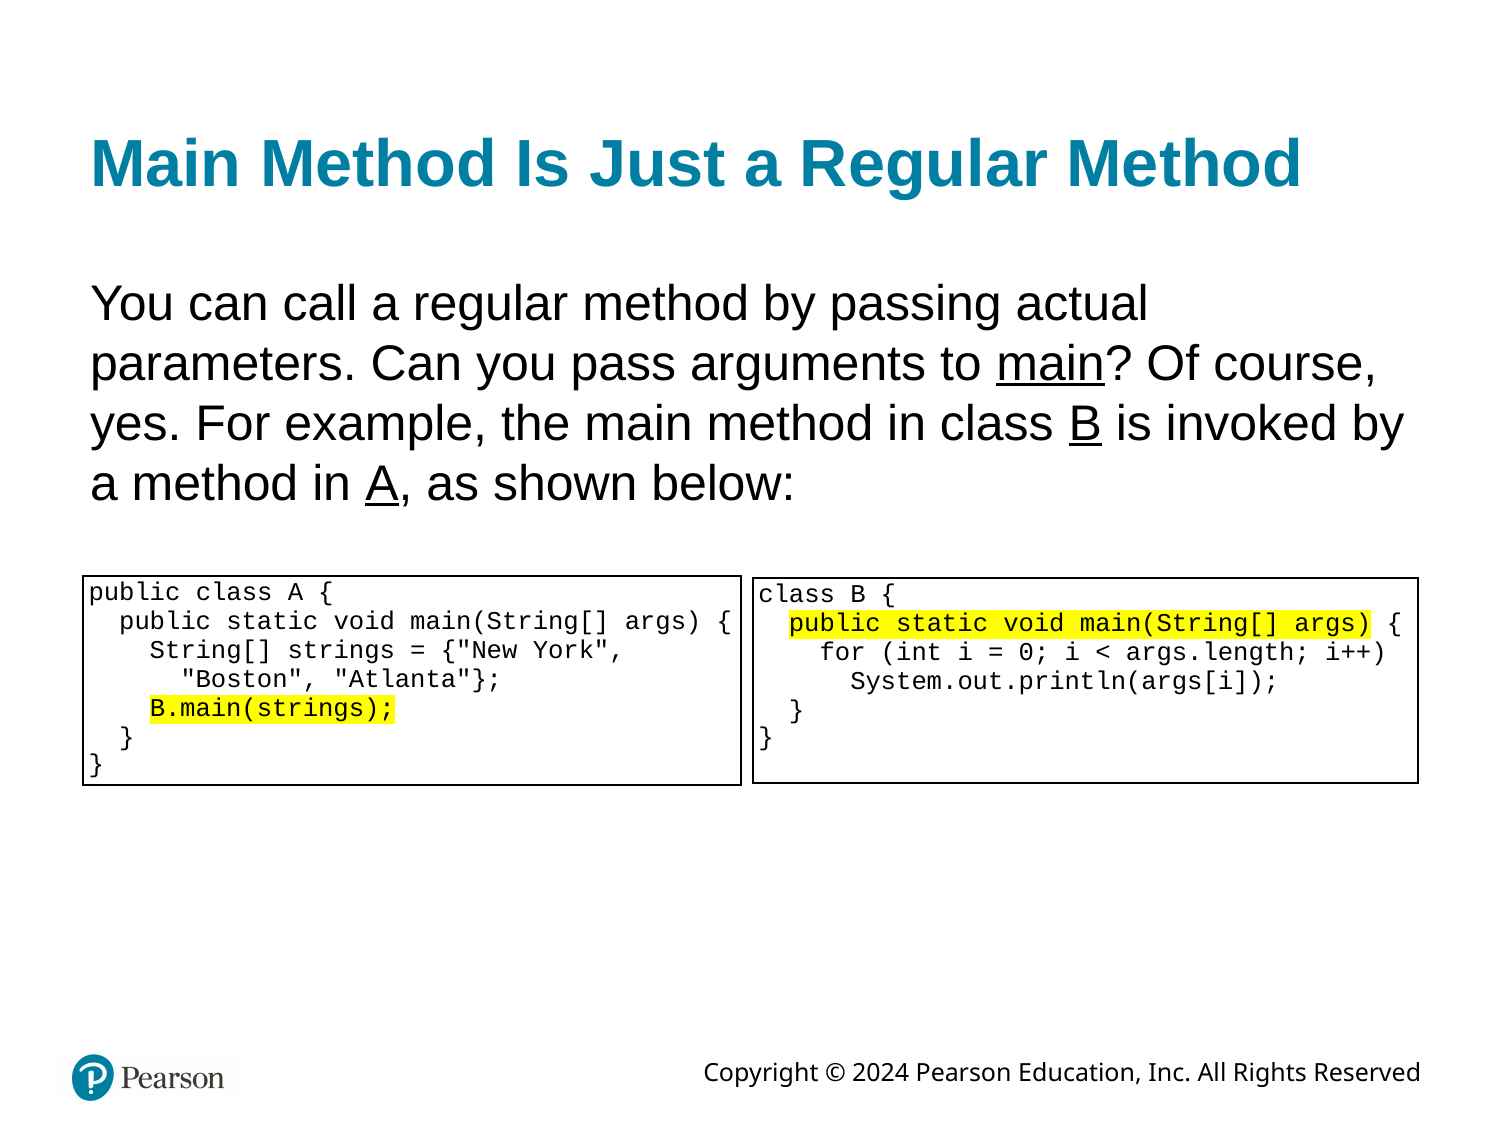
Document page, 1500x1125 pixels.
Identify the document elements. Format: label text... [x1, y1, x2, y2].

list You can call a regular method by passing actual parameters. Can you pass arguments to main? Of course, yes. For example, the main method in class B is invoked by a method in A, as shown below: [75, 255, 1436, 527]
title Main Method Is Just a Regular Method [75, 35, 1425, 216]
picture [51, 1053, 245, 1102]
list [74, 565, 1426, 795]
